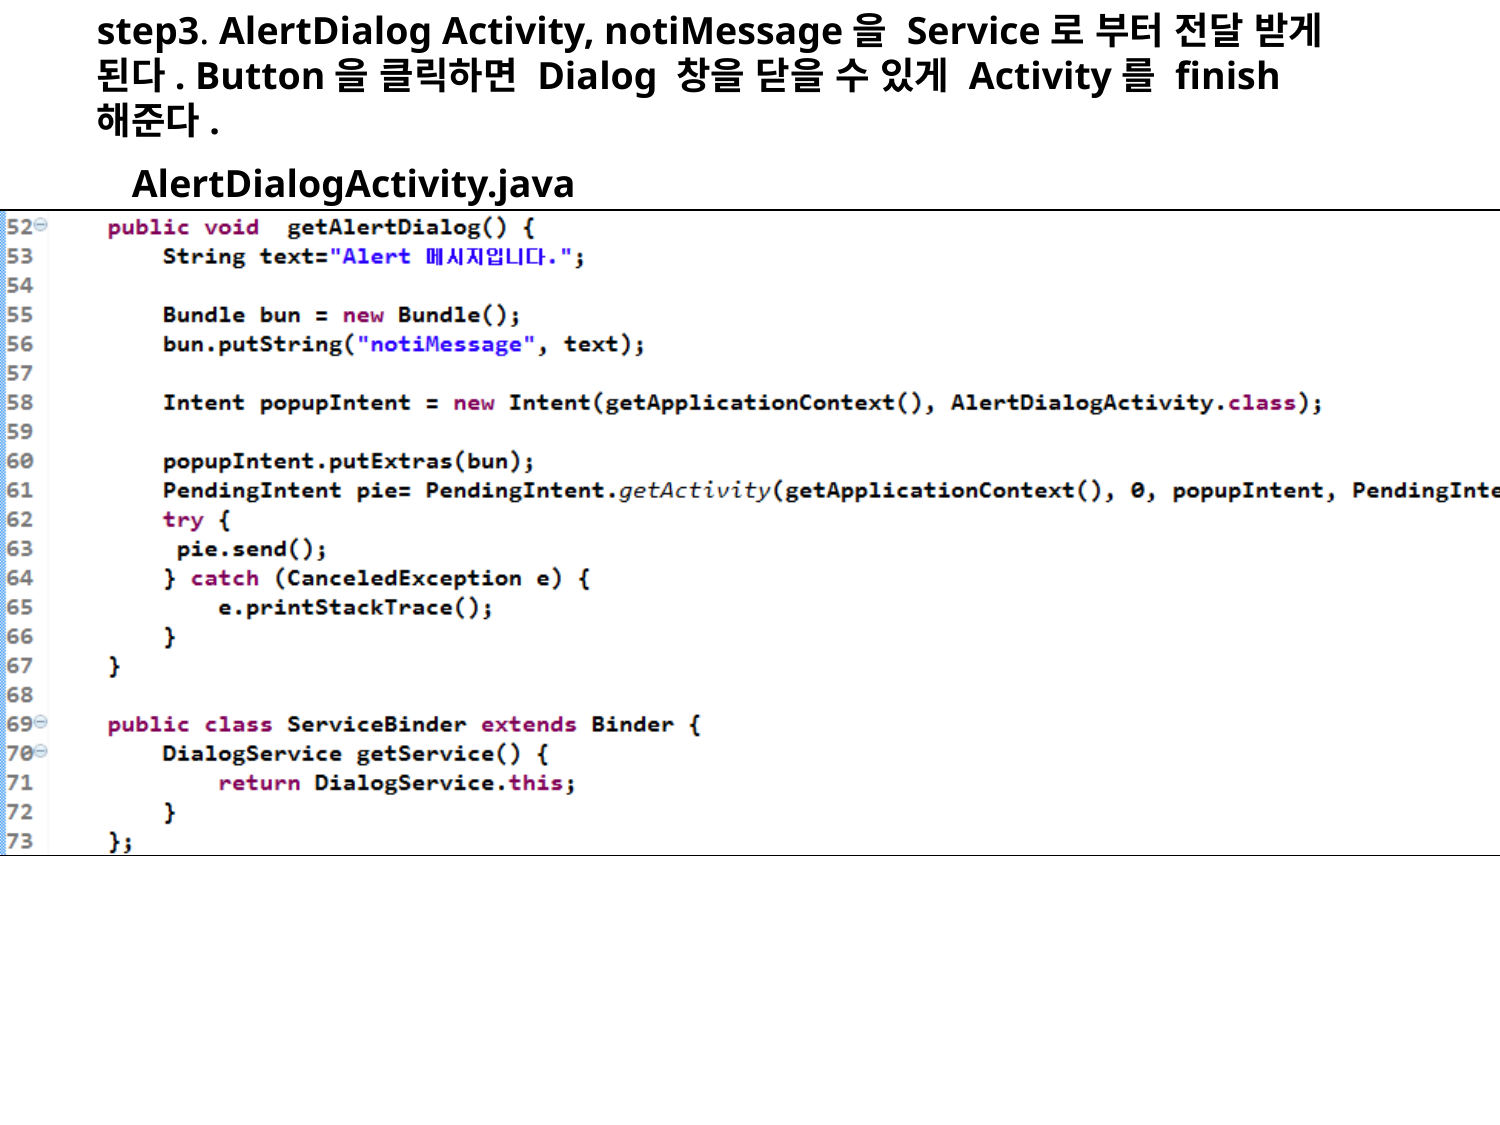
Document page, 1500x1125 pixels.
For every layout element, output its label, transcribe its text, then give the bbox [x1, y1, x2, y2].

picture [0, 210, 1500, 855]
text_box step3. AlertDialog Activity, notiMessage을 Service로 부터 전달 받게 된다. Button을 클릭하면 Dialog 창을 닫을 수 있게 Activity를 finish 해준다. [82, 0, 1383, 150]
text_box AlertDialogActivity.java [117, 152, 891, 210]
